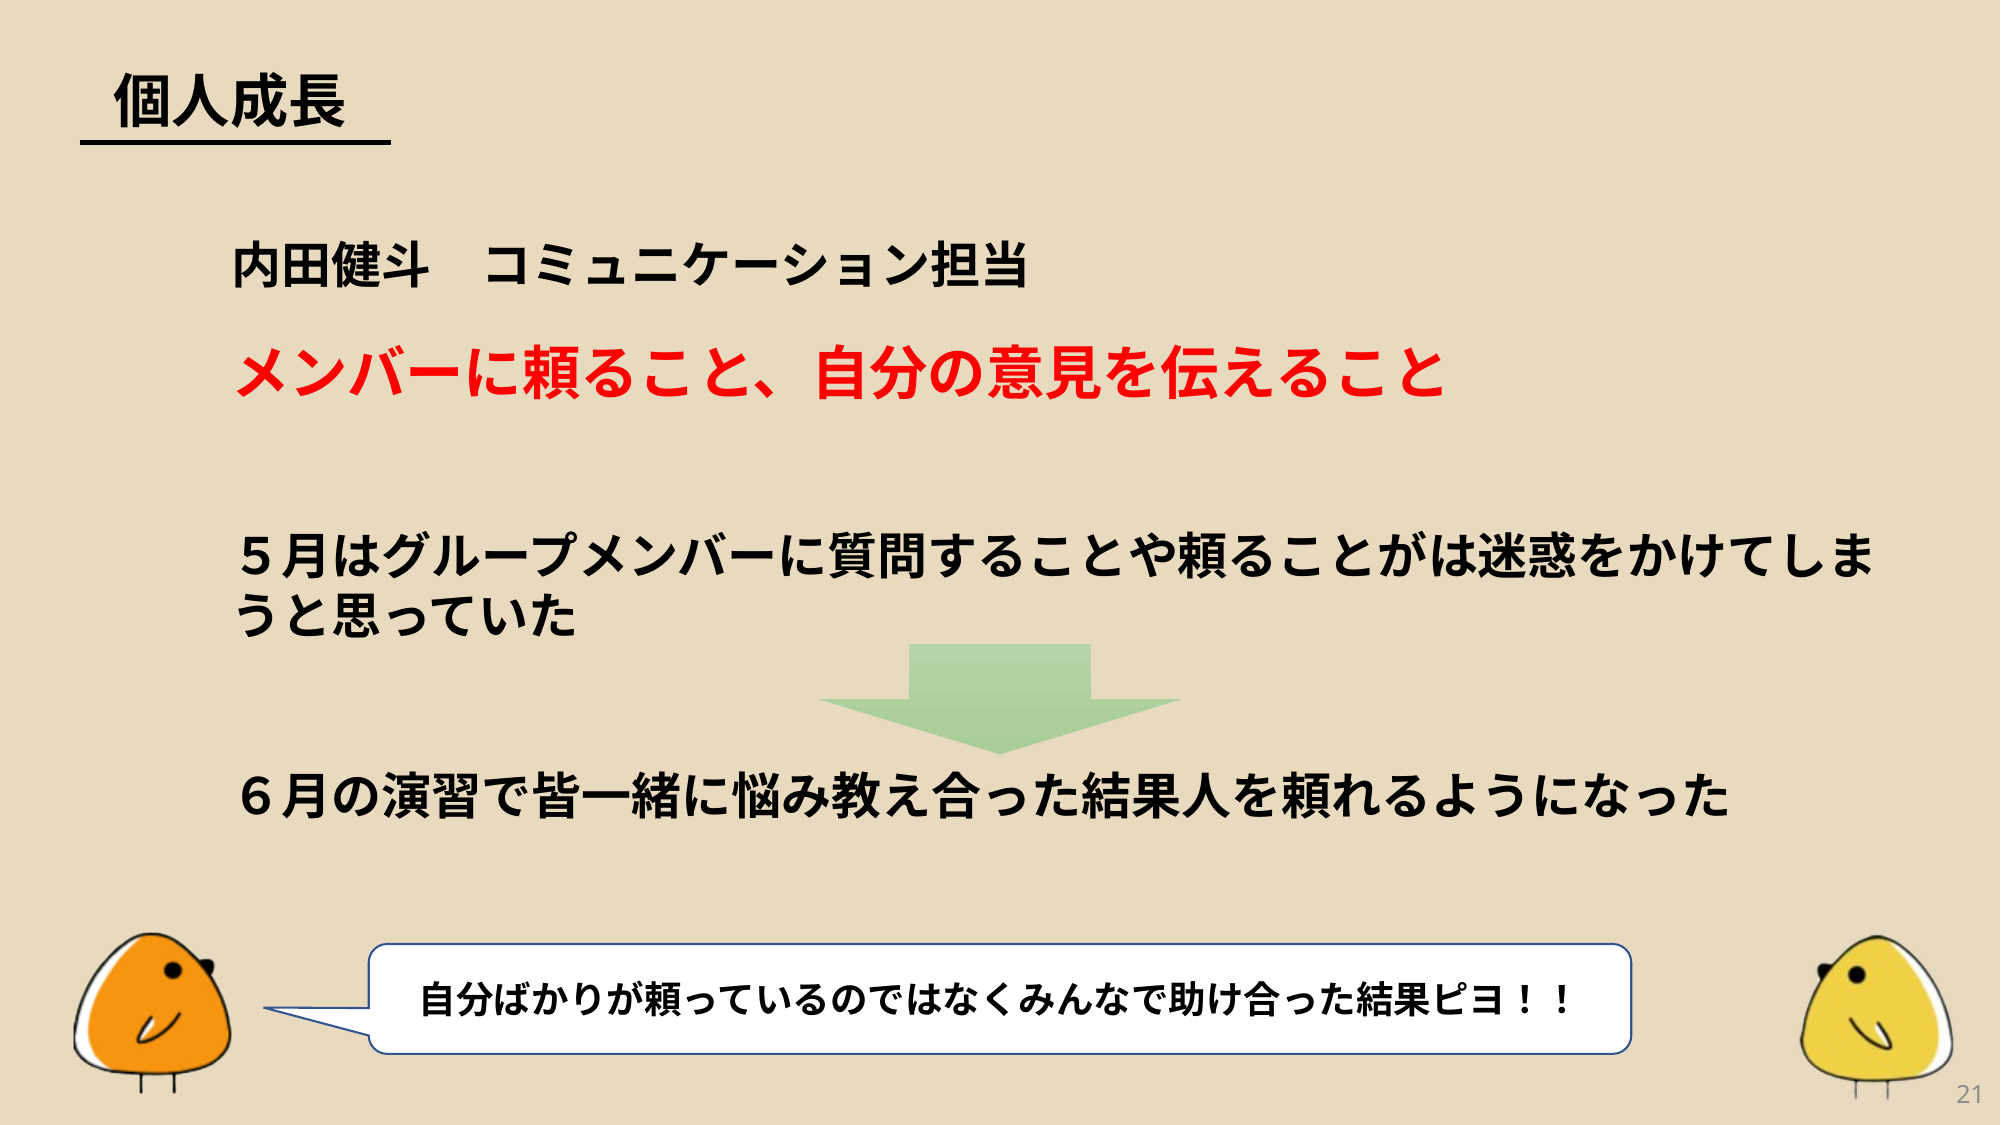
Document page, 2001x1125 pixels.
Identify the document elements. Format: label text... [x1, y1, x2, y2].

text_box 自分ばかりが頼っているのではなくみんなで助け合った結果ピヨ！！ [263, 942, 1633, 1055]
text_box 内田健斗 コミュニケーション担当 [216, 225, 1159, 301]
picture [32, 892, 265, 1125]
text_box 個人成長 [98, 56, 392, 142]
text_box [818, 643, 1182, 755]
text_box メンバーに頼ること、自分の意見を伝えること [216, 328, 1813, 414]
slide_number 21 [1550, 1065, 2000, 1125]
text_box ５月はグループメンバーに質問することや頼ることがは迷惑をかけてしまうと思っていた ６月の演習で皆一緒に悩み教え合った結果人を頼れるようになった [216, 517, 1943, 877]
picture [1778, 925, 1968, 1065]
